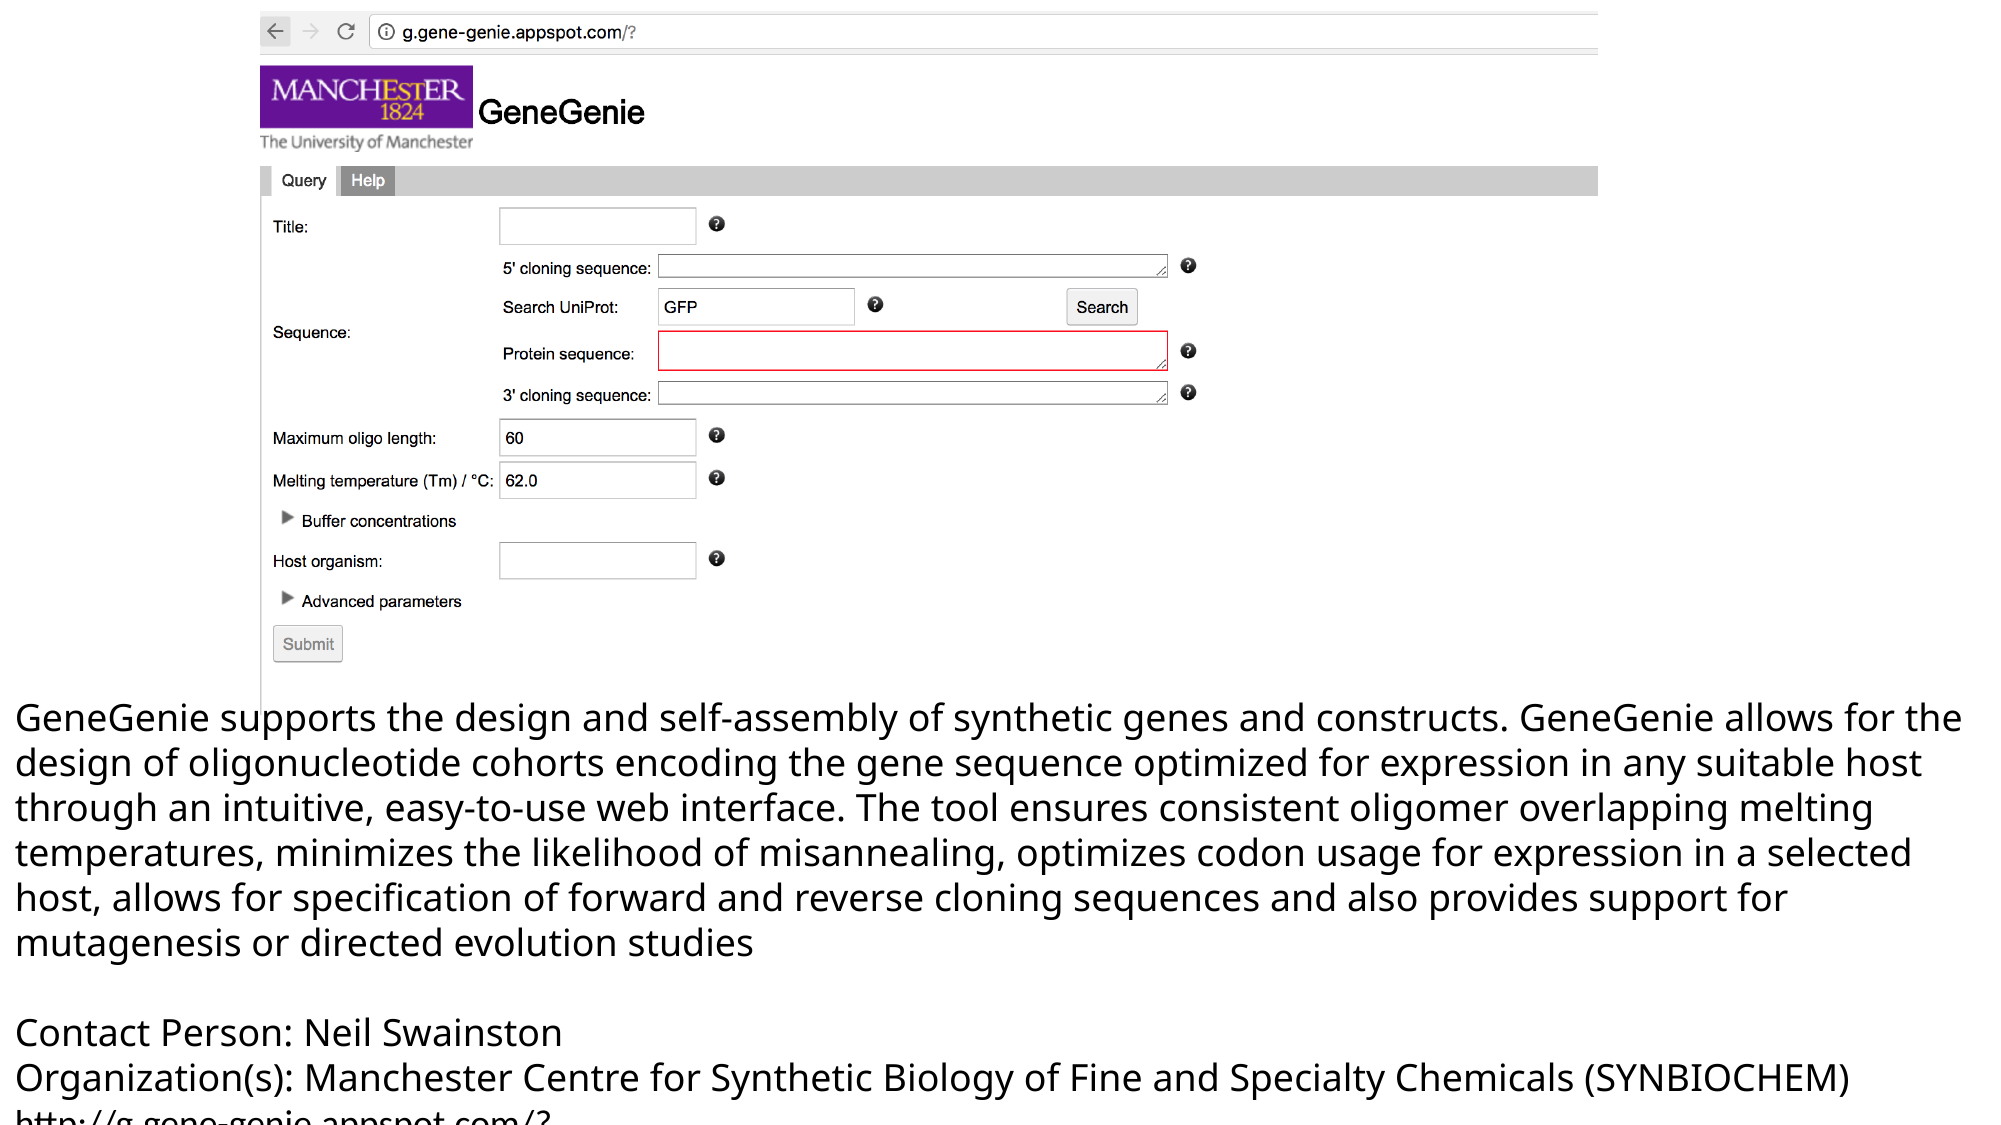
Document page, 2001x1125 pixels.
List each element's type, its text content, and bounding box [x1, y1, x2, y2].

picture [260, 11, 1598, 716]
text_box GeneGenie supports the design and self-assembly of synthetic genes and constructs. GeneGenie allows for the design of oligonucleotide cohorts encoding the gene sequence optimized for expression in any suitable host through an intuitive, easy-to-use web interface. The tool ensures consistent oligomer overlapping melting temperatures, minimizes the likelihood of misannealing, optimizes codon usage for expression in a selected host, allows for specification of forward and reverse cloning sequences and also provides support for mutagenesis or directed evolution studies Contact Person: Neil Swainston Organization(s): Manchester Centre for Synthetic Biology of Fine and Specialty Chemicals (SYNBIOCHEM) http://g.gene-genie.appspot.com/? [0, 686, 2000, 1125]
